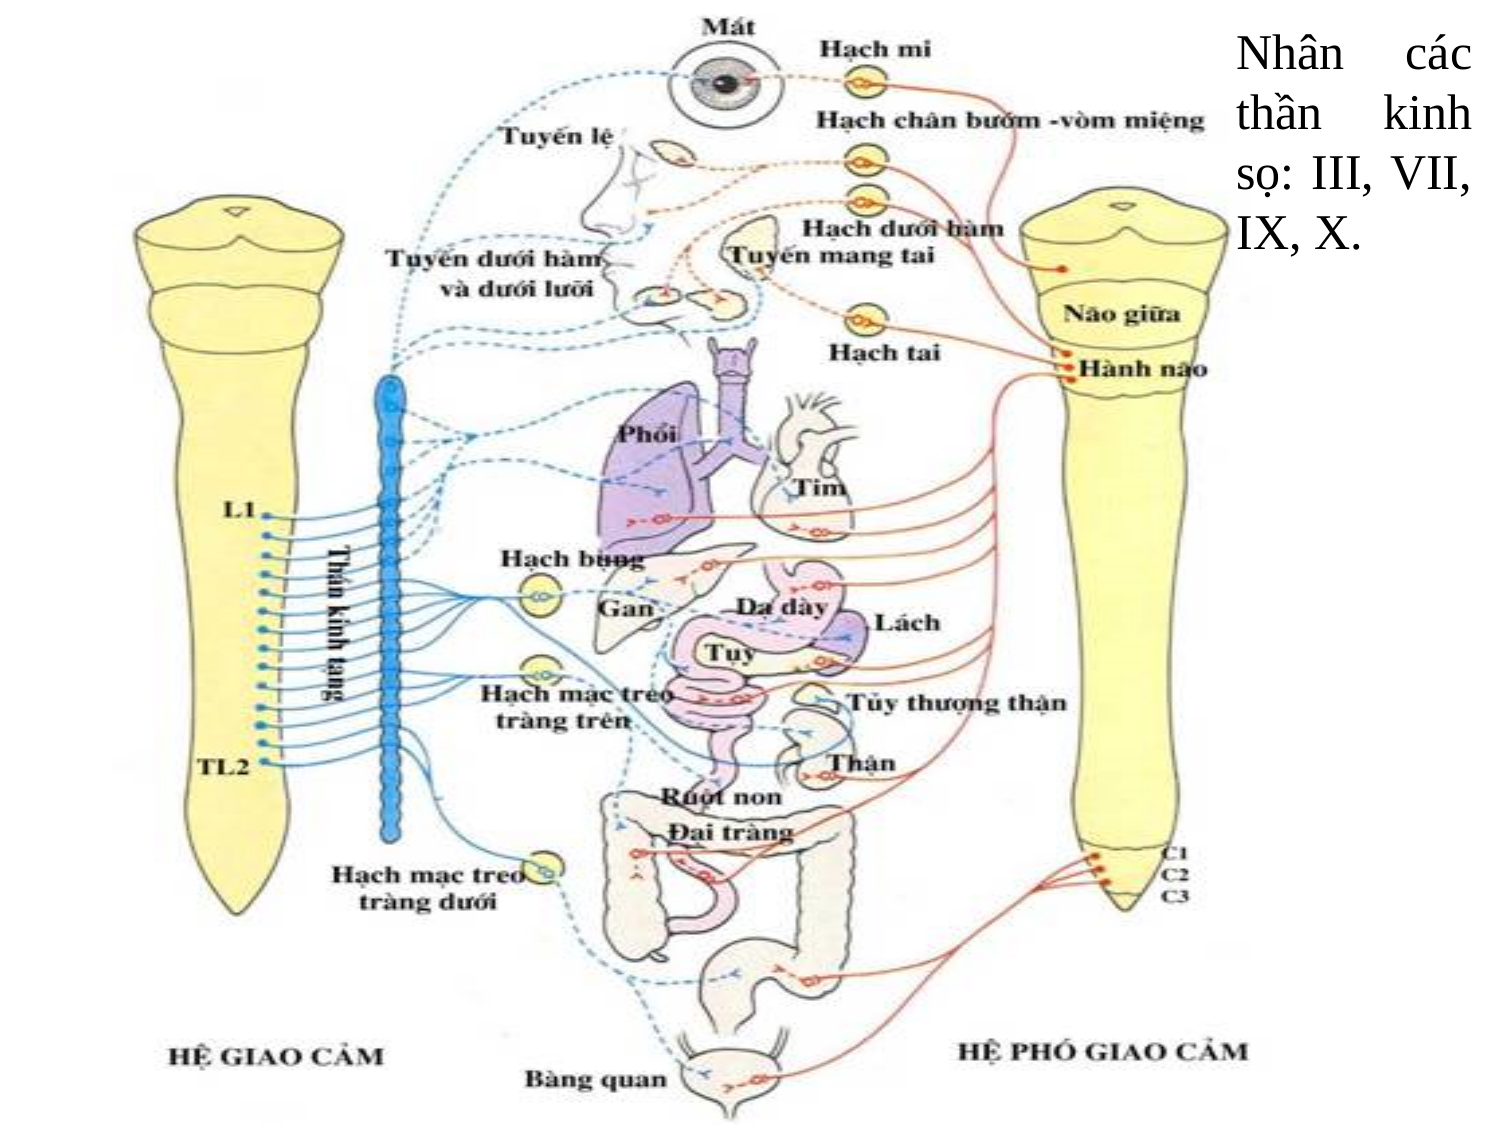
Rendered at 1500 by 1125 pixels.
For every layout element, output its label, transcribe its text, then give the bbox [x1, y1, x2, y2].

picture [112, 0, 1351, 1125]
text_box Nhân các thần kinh sọ: III, VII, IX, X. [1353, 12, 1488, 268]
